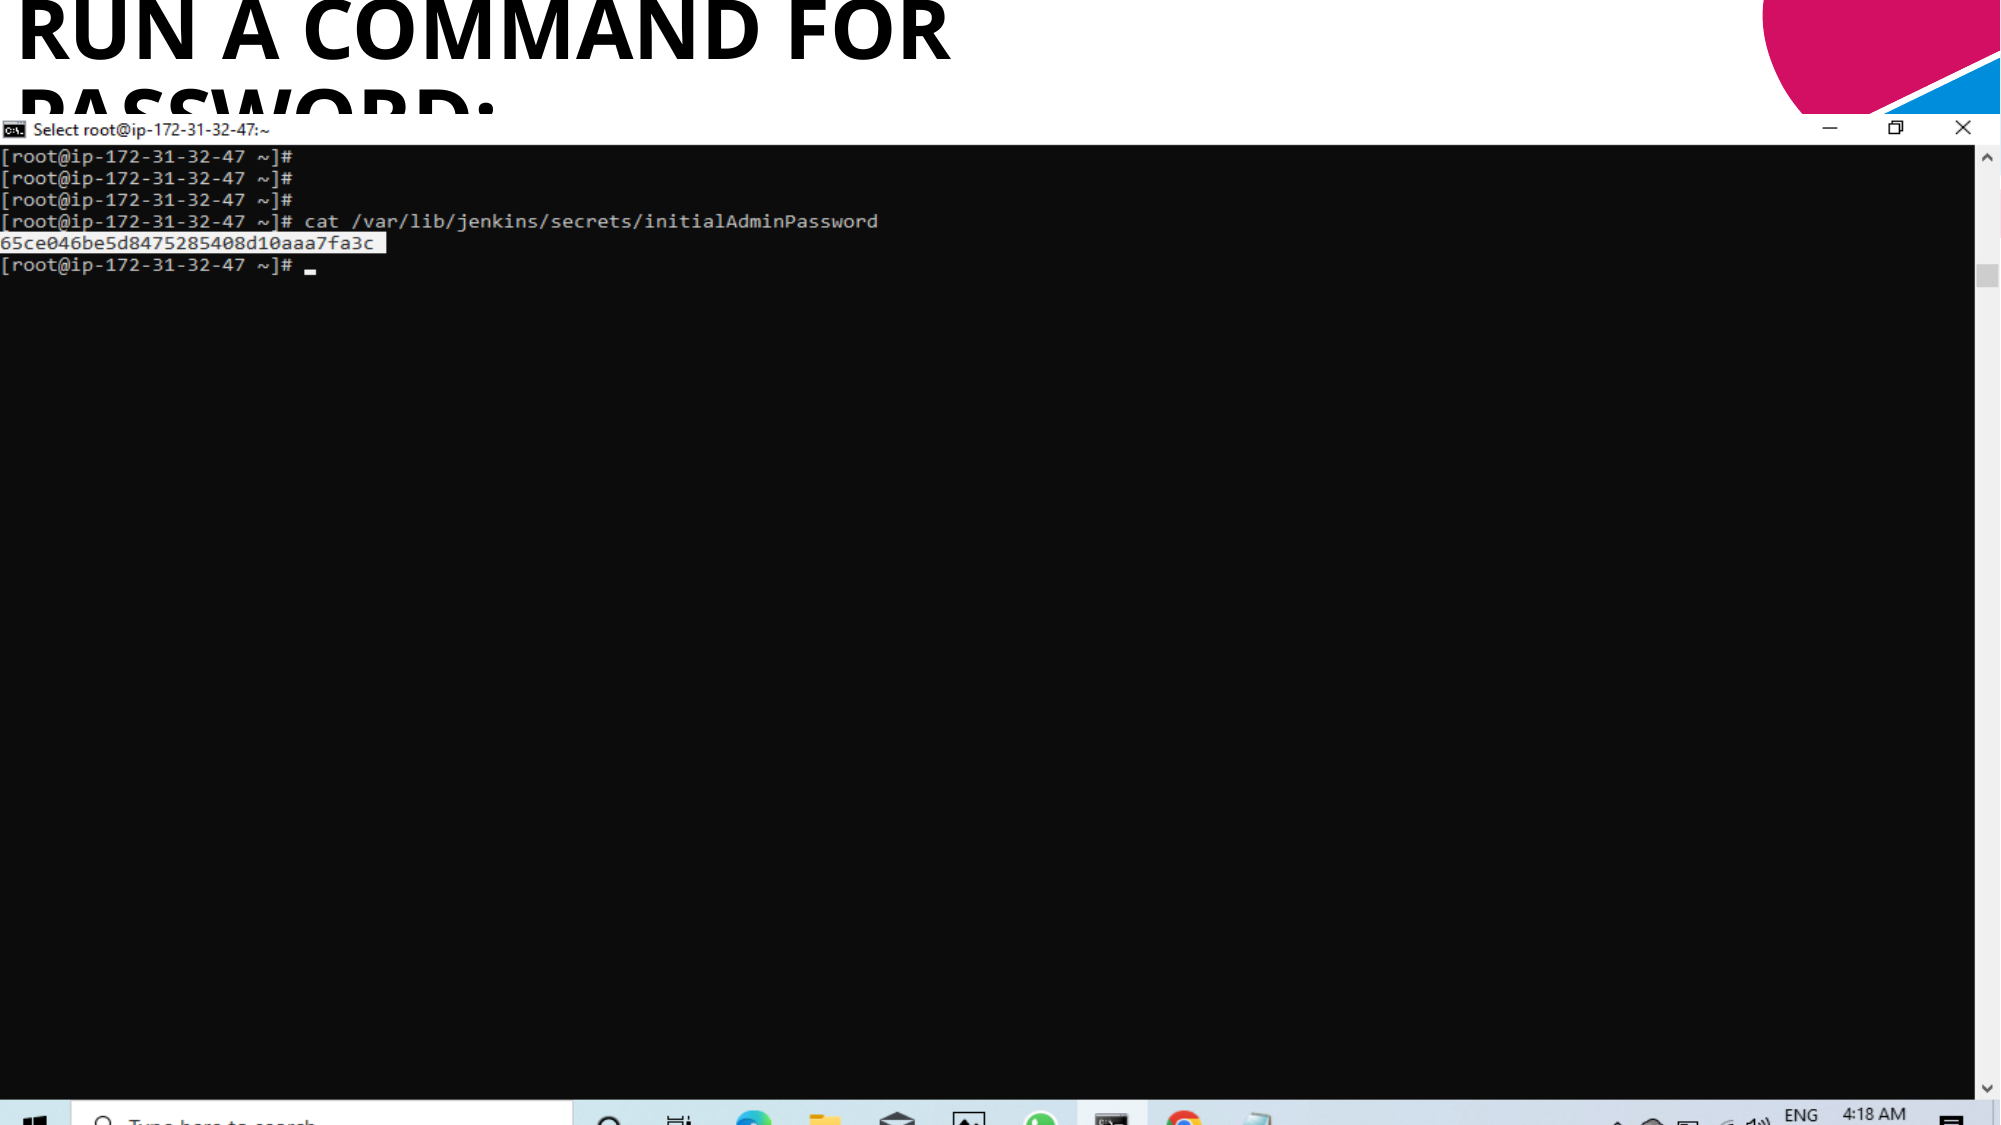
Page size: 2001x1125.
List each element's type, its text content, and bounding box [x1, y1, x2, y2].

title RUN A COMMAND FOR PASSWORD:- [0, 0, 1485, 114]
picture [0, 114, 2000, 1125]
